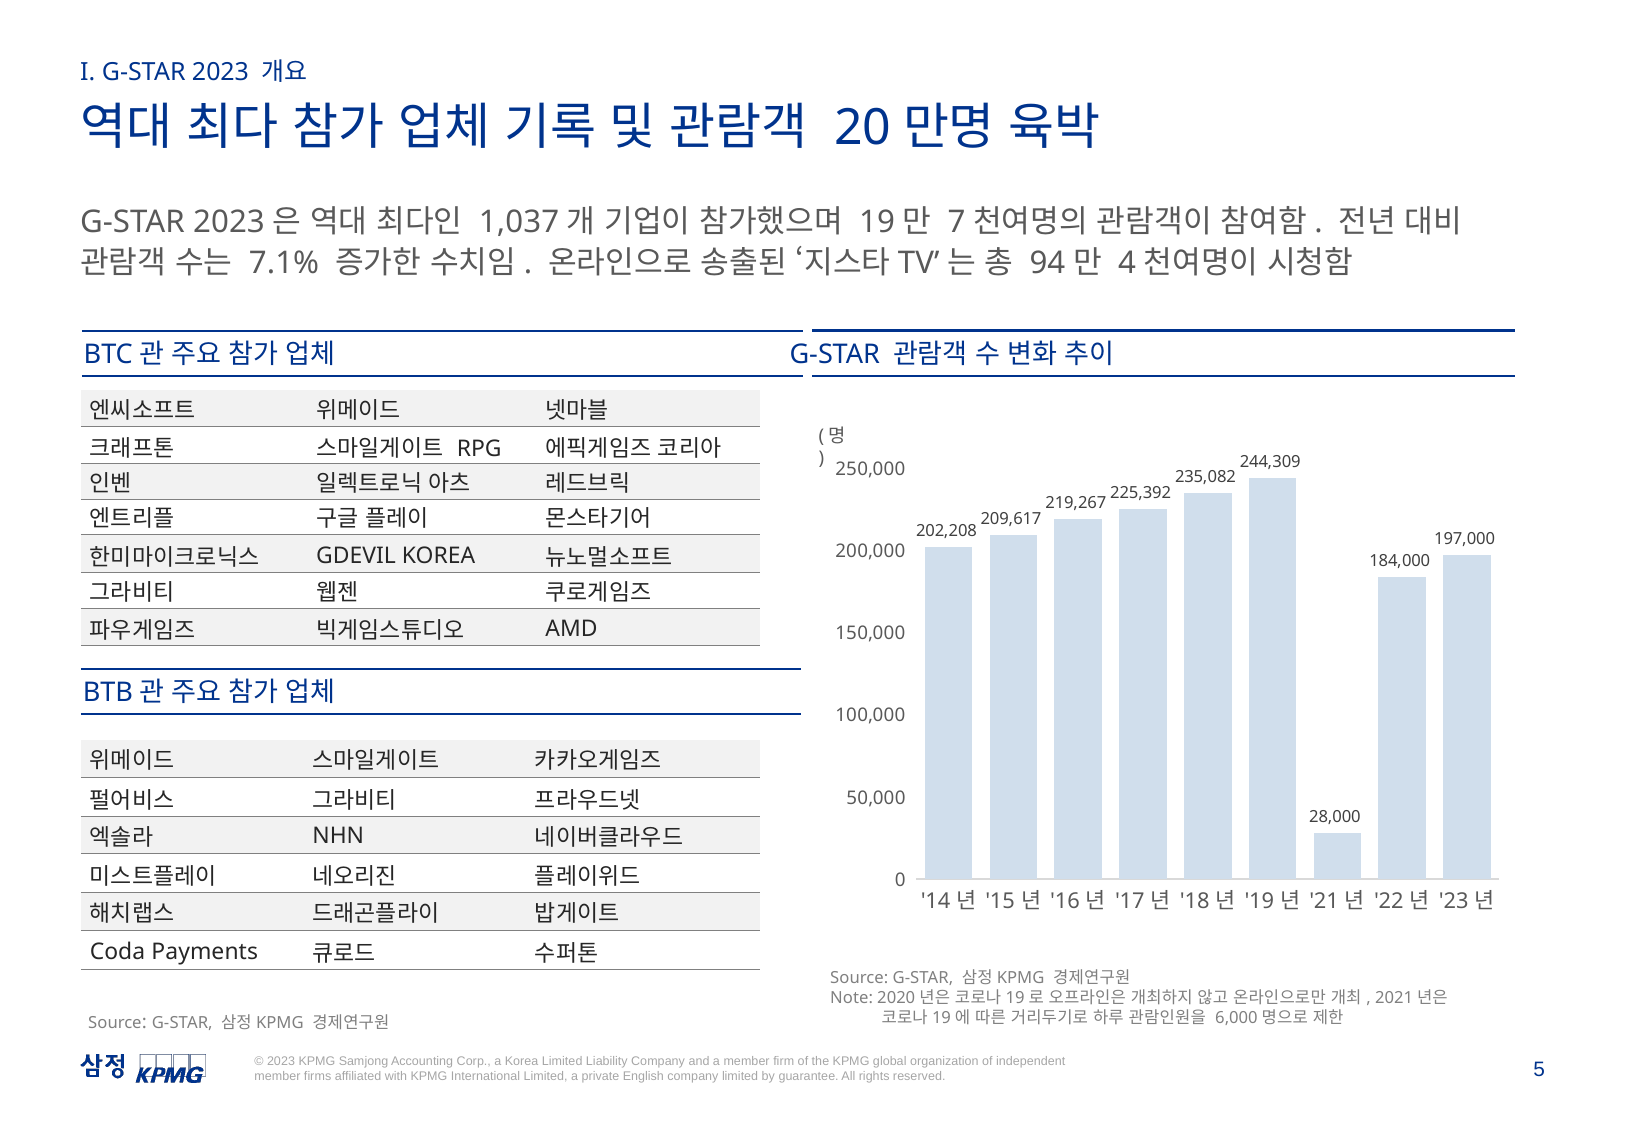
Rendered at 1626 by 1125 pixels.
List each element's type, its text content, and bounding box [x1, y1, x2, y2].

list 역대 최다 참가 업체 기록 및 관람객 20만명 육박 [80, 101, 1545, 155]
table_cell 스마일게이트 RPG [307, 427, 536, 463]
text_box Source: G-STAR, 삼정KPMG 경제연구원 Note: 2020년은 코로나19로 오프라인은 개최하지 않고 온라인으로만 개최, 2021년은 코로나19에 따른 거리두기로 하루 관람인원을 6,000명으로 제한 [830, 967, 1590, 1027]
table_cell 빅게임스튜디오 [307, 609, 536, 645]
table_cell 에픽게임즈 코리아 [536, 427, 760, 463]
table_header 넷마블 [536, 390, 760, 426]
table_header 엔씨소프트 [81, 390, 307, 426]
table_cell 밥게이트 [526, 893, 760, 930]
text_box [81, 330, 803, 377]
list G-STAR 2023은 역대 최다인 1,037개 기업이 참가했으며 19만 7천여명의 관람객이 참여함. 전년 대비 관람객 수는 7.1% 증가한 수치임. 온라인으로 송출된 ‘지스타TV’는 총 94만 4천여명이 시청함 [80, 197, 1545, 339]
text_box (명) [803, 416, 866, 477]
table_cell 펄어비스 [81, 778, 303, 816]
text_box Source: G-STAR, 삼정KPMG 경제연구원 [88, 1009, 1487, 1033]
table_cell 엔트리플 [81, 500, 307, 534]
table_cell 레드브릭 [536, 464, 760, 499]
table_cell 인벤 [81, 464, 307, 499]
table_cell 네오리진 [303, 854, 526, 892]
table_cell 파우게임즈 [81, 609, 307, 645]
table_cell 플레이위드 [526, 854, 760, 892]
table_cell 쿠로게임즈 [536, 573, 760, 608]
table_cell 몬스타기어 [536, 500, 760, 534]
table_cell 그라비티 [81, 573, 307, 608]
table_cell 일렉트로닉 아츠 [307, 464, 536, 499]
table_cell Coda Payments [81, 931, 303, 969]
table_header 위메이드 [307, 390, 536, 426]
table_cell 프라우드넷 [526, 778, 760, 816]
table_cell 웹젠 [307, 573, 536, 608]
table_header 카카오게임즈 [526, 740, 760, 777]
table_cell GDEVIL KOREA [307, 535, 536, 572]
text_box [812, 330, 1516, 377]
table_cell 엑솔라 [81, 817, 303, 853]
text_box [80, 668, 802, 715]
table_header 위메이드 [81, 740, 303, 777]
list I. G-STAR 2023 개요 [80, 54, 1545, 85]
table_cell 드래곤플라이 [303, 893, 526, 930]
picture [80, 1054, 206, 1083]
table_cell 큐로드 [303, 931, 526, 969]
table_cell 구글 플레이 [307, 500, 536, 534]
chart [820, 432, 1501, 925]
table_cell 수퍼톤 [526, 931, 760, 969]
table_cell AMD [536, 609, 760, 645]
table_cell 그라비티 [303, 778, 526, 816]
table_cell 한미마이크로닉스 [81, 535, 307, 572]
table_cell 해치랩스 [81, 893, 303, 930]
table_cell 네이버클라우드 [526, 817, 760, 853]
table_header 스마일게이트 [303, 740, 526, 777]
table_cell 크래프톤 [81, 427, 307, 463]
table_cell 뉴노멀소프트 [536, 535, 760, 572]
table_cell 미스트플레이 [81, 854, 303, 892]
table_cell NHN [303, 817, 526, 853]
